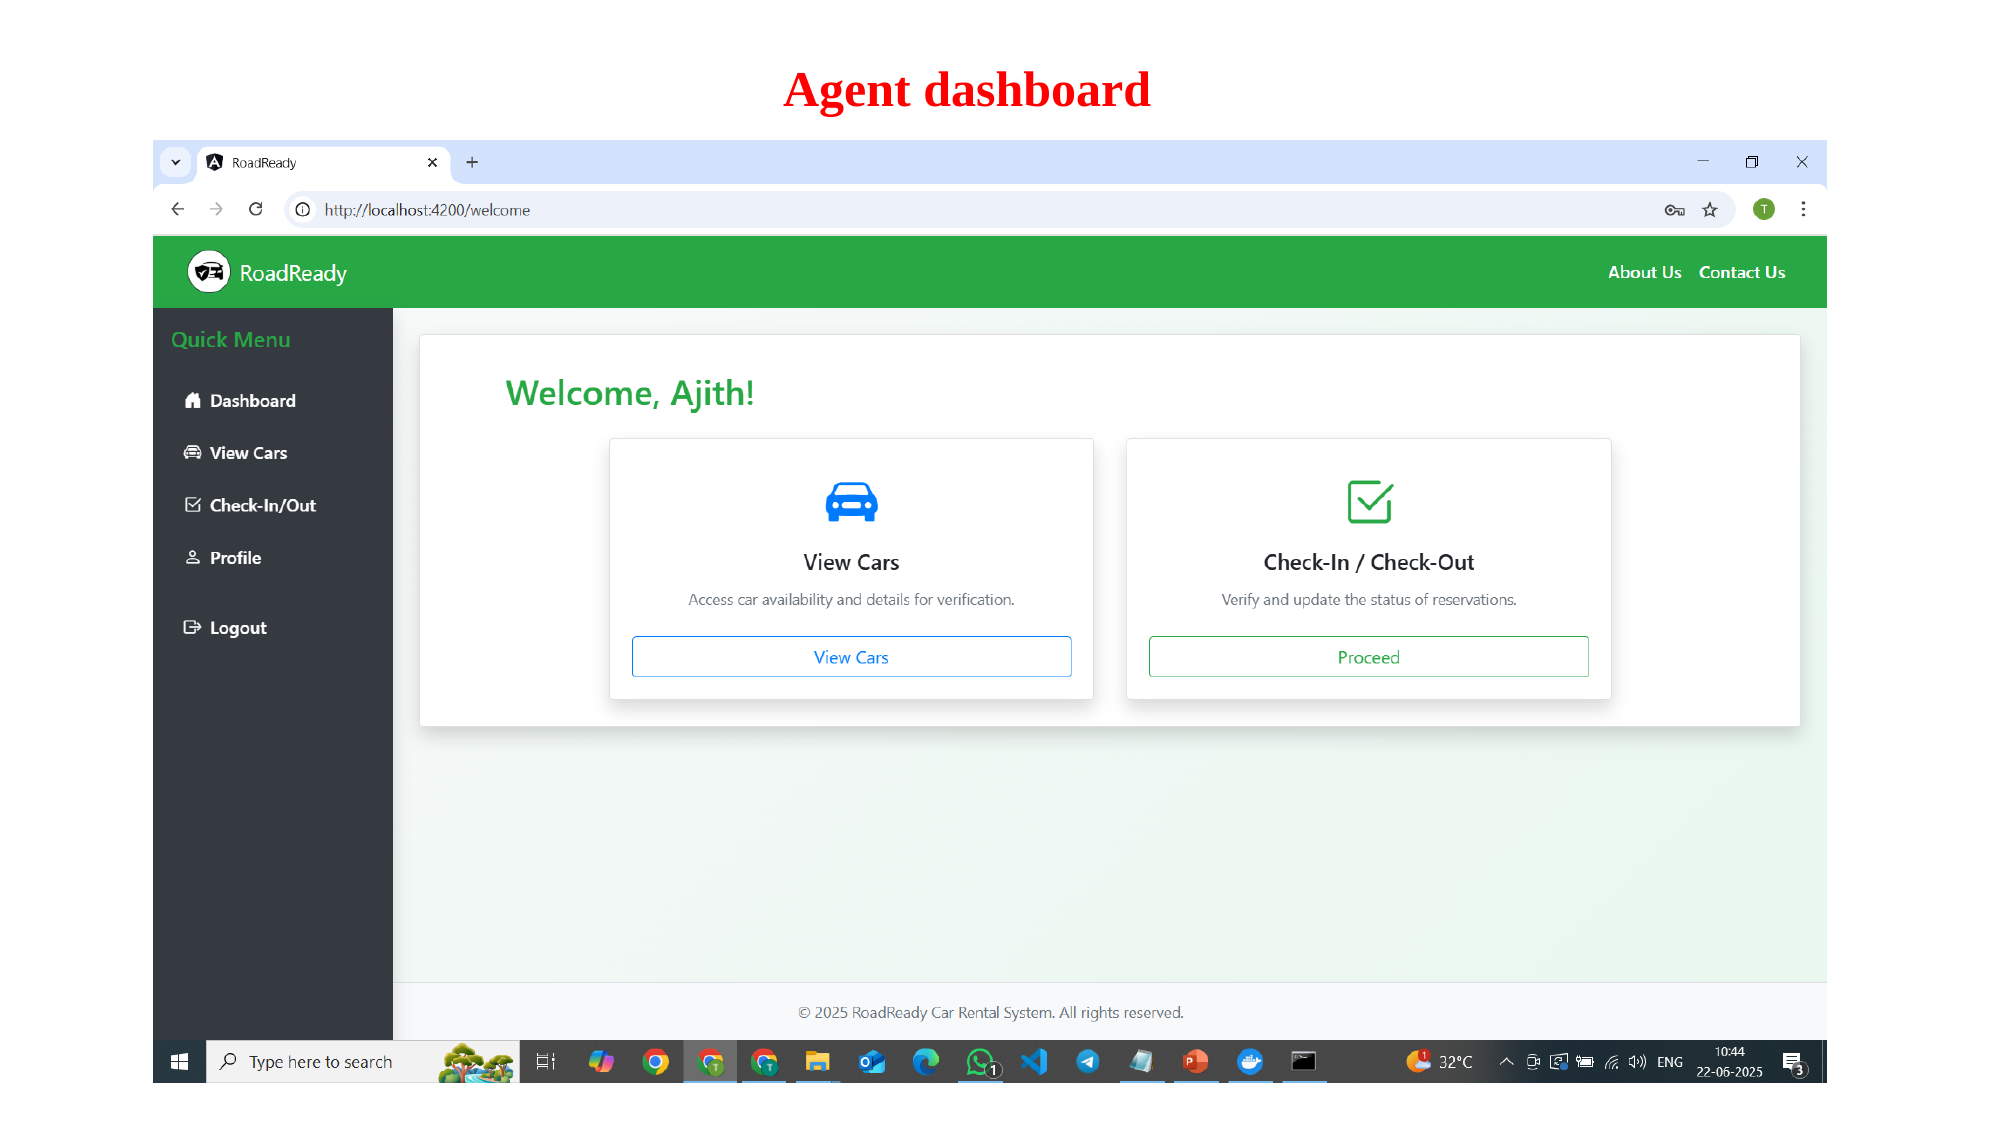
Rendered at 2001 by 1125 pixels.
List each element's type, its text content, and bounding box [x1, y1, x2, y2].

text_box Agent dashboard [768, 48, 1448, 124]
picture [153, 140, 1827, 1083]
